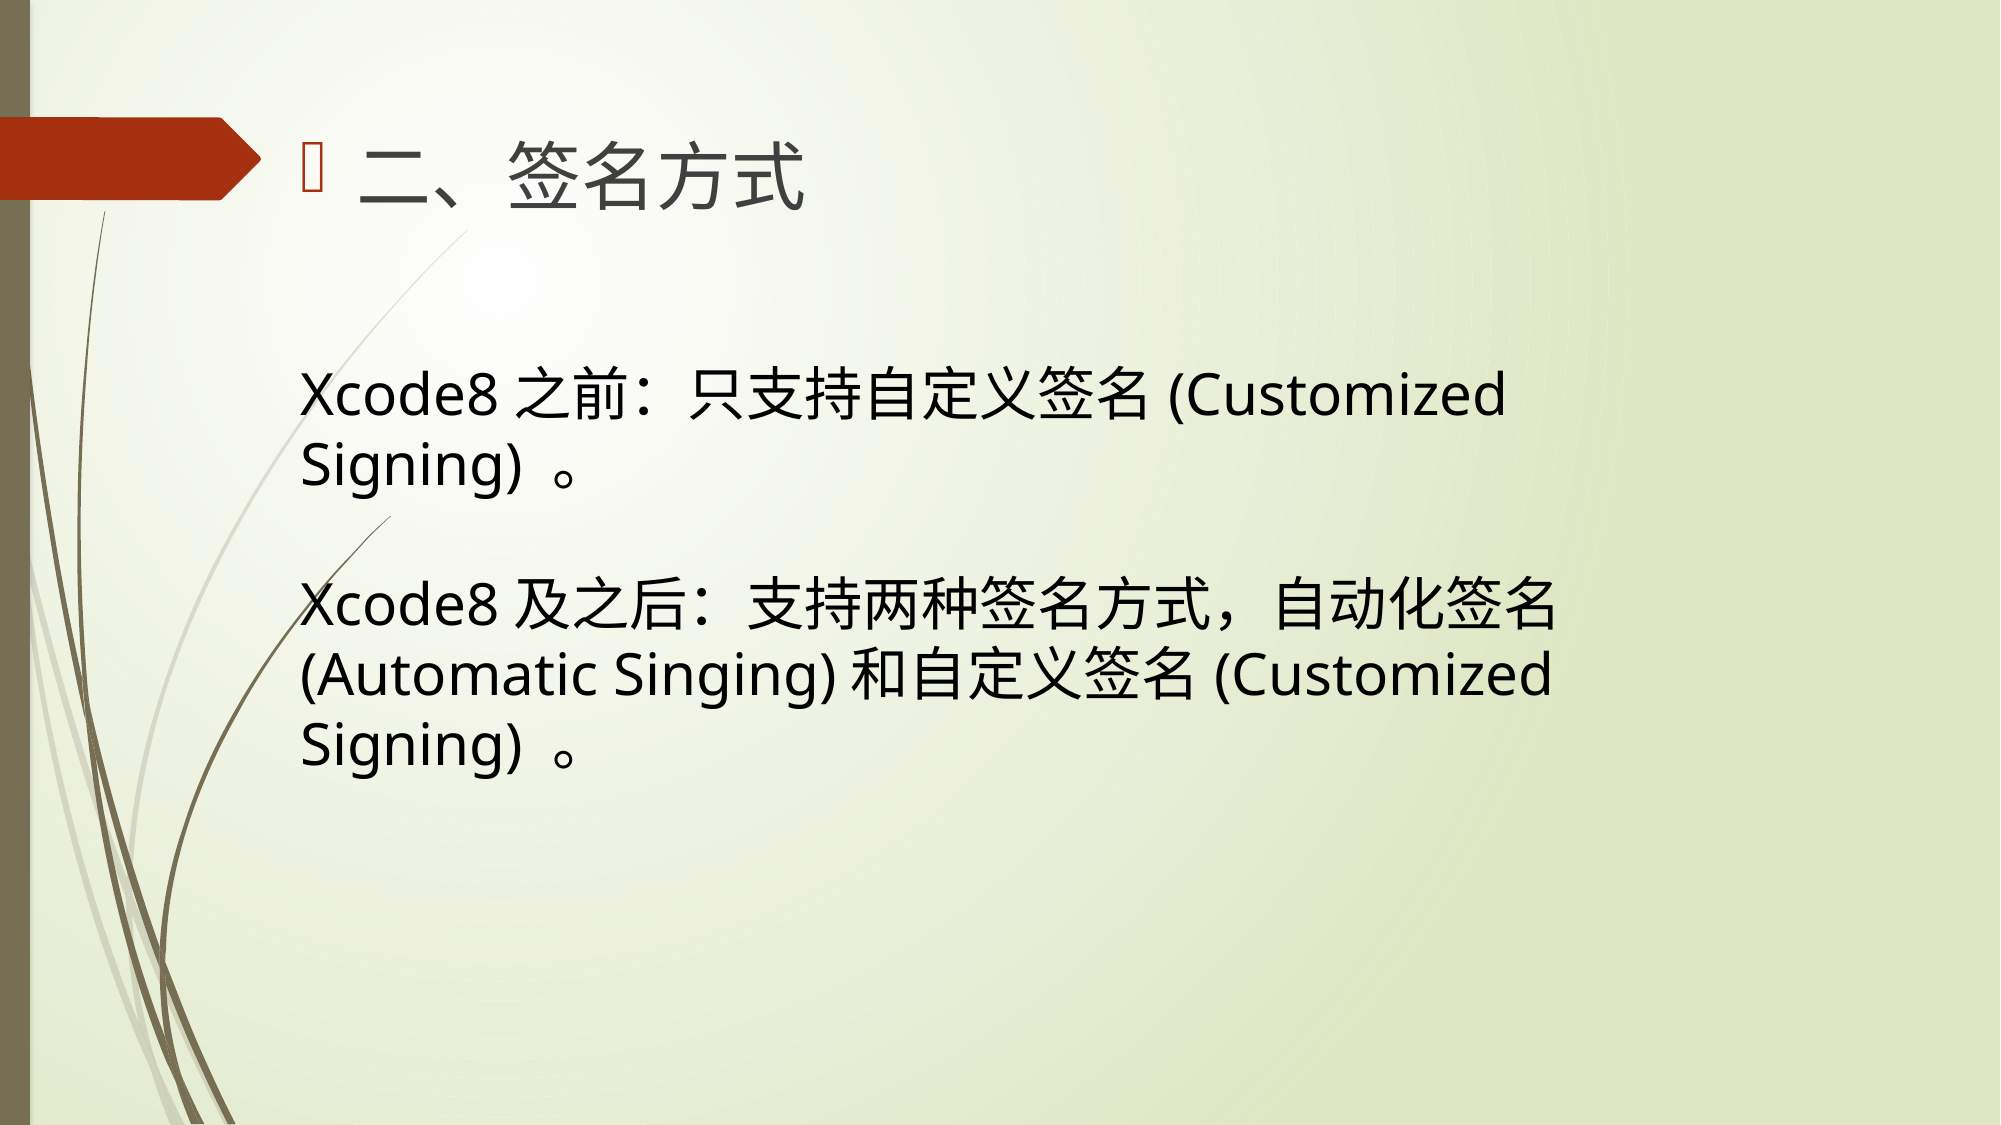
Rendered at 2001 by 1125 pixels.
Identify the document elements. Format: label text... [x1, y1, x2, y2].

text_box 二、签名方式 [285, 122, 1853, 222]
text_box Xcode8之前：只支持自定义签名(Customized Signing) 。 Xcode8及之后：支持两种签名方式，自动化签名 (Automatic Singing)和自定义签名(Customized Signing) 。 [285, 349, 1754, 785]
